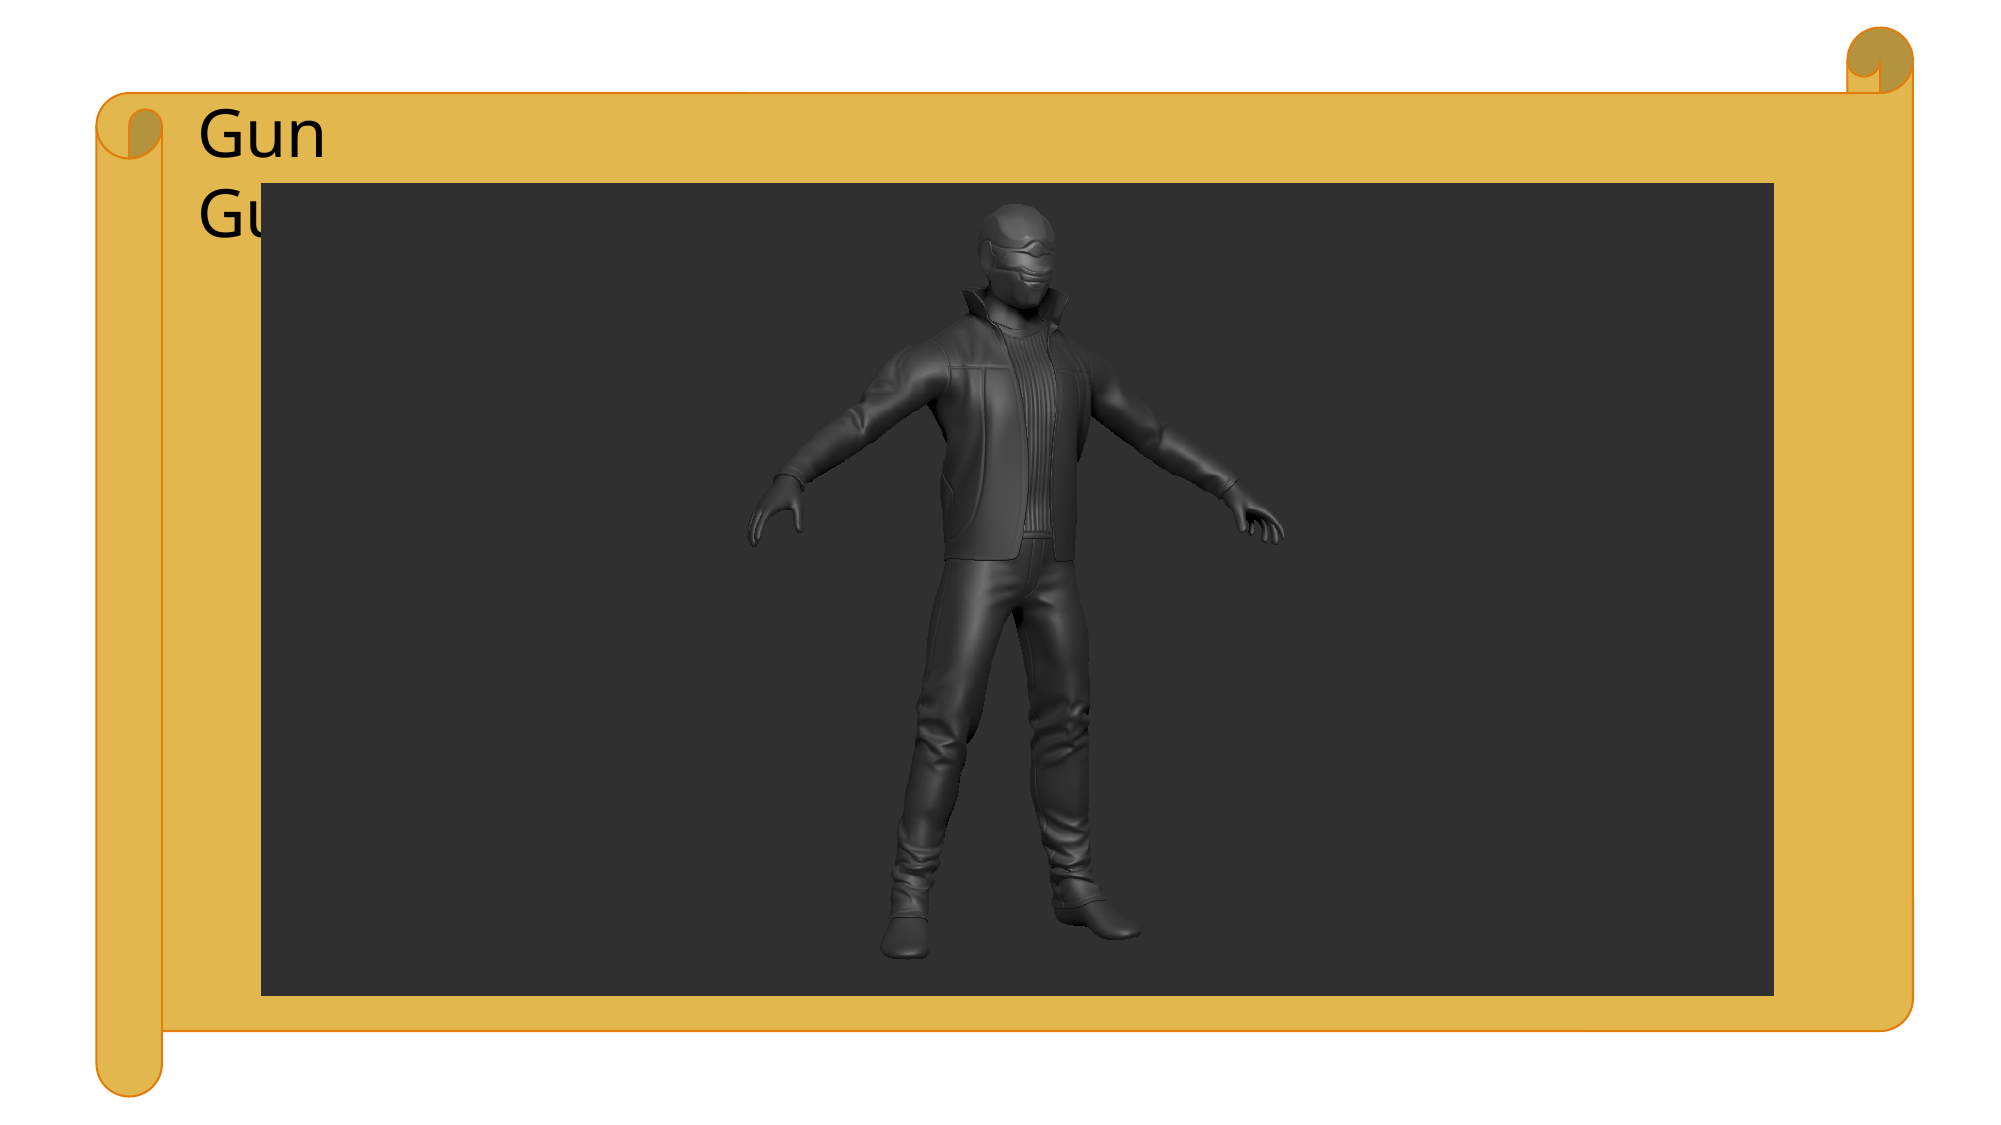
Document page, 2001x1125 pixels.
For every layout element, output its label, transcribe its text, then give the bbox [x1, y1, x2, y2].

text_box Gun Guard [182, 83, 498, 259]
text_box [95, 26, 1915, 1098]
picture [261, 183, 1774, 996]
